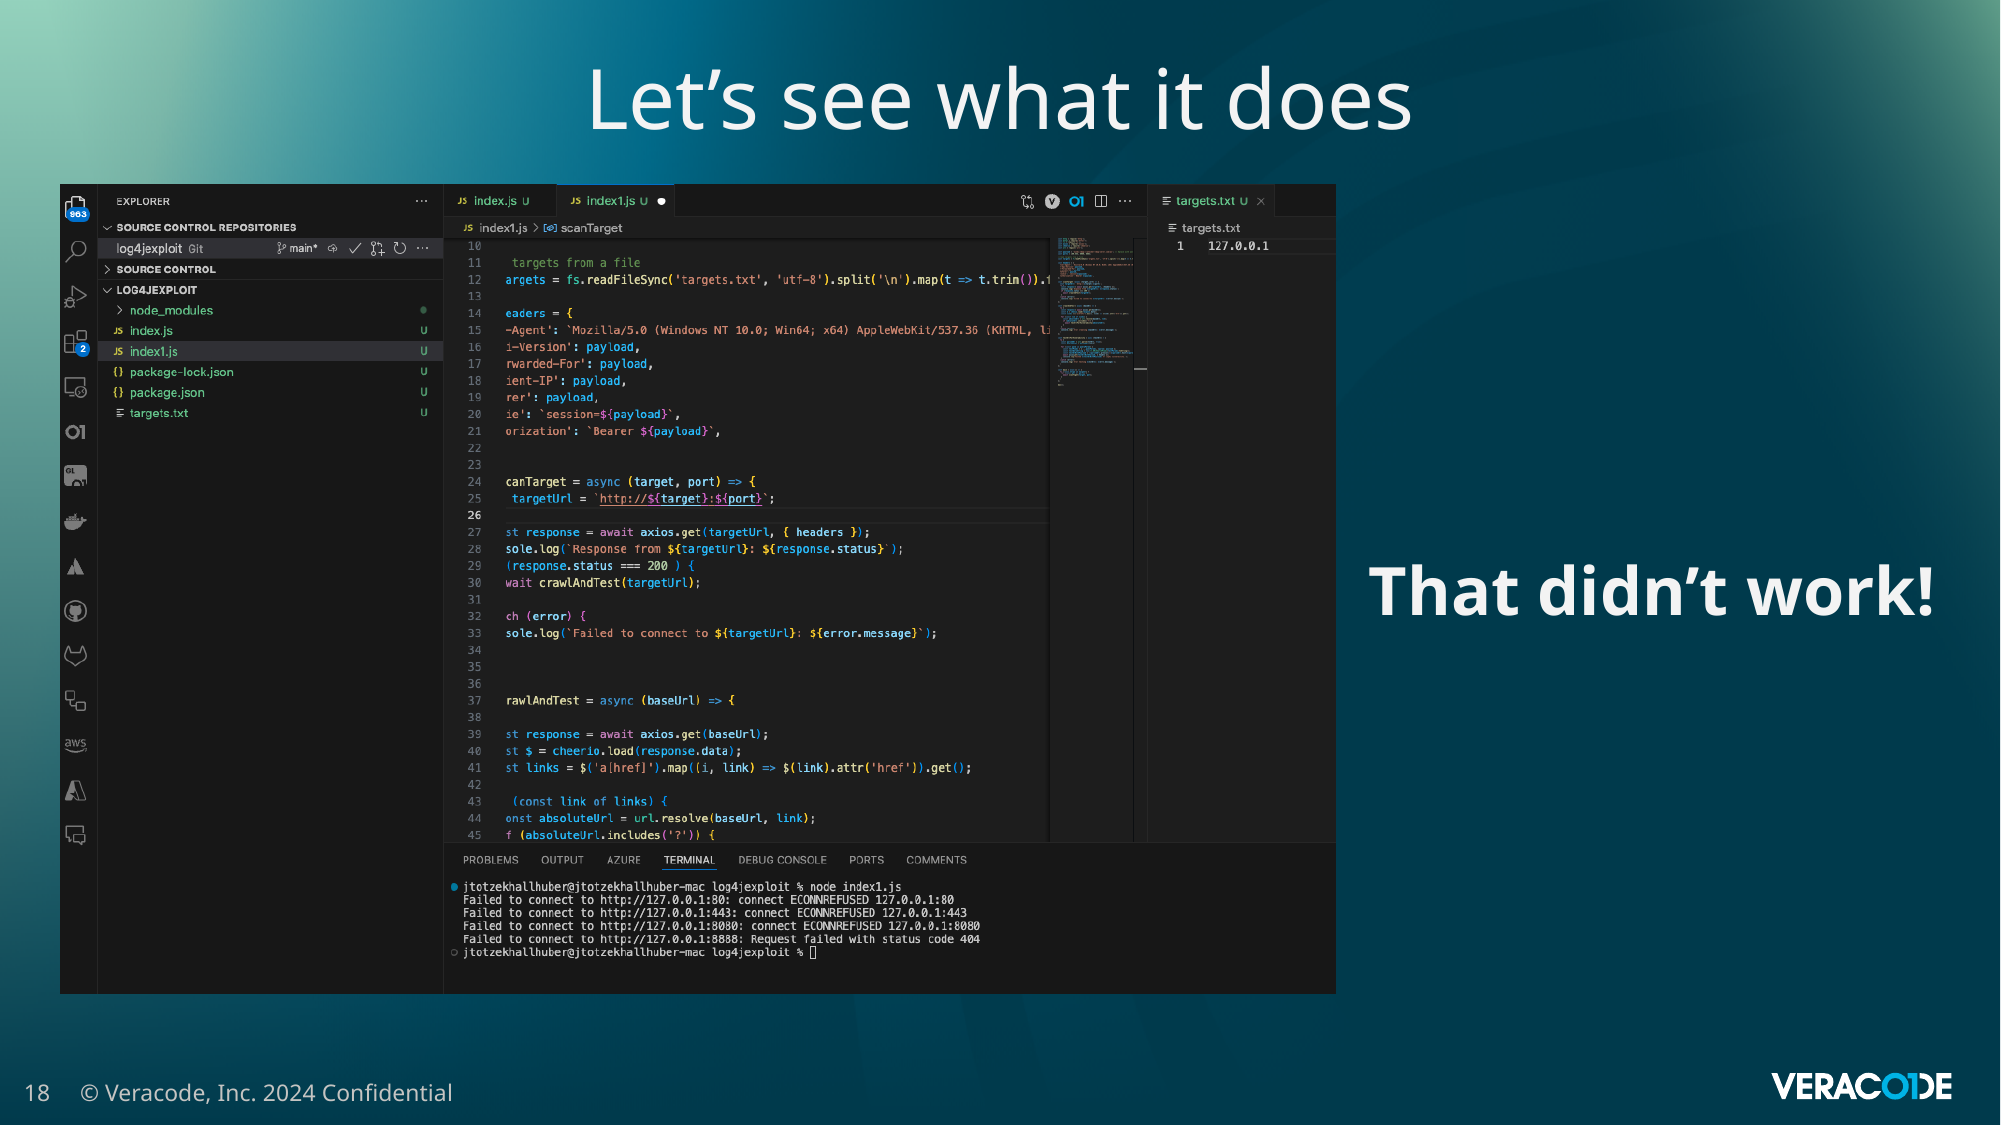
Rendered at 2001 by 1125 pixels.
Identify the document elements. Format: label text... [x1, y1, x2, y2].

footer © Veracode, Inc. 2024 Confidential [66, 1070, 519, 1125]
picture [0, 0, 1335, 1068]
text_box That didn’t work! [1354, 541, 1968, 636]
slide_number 18 [0, 1070, 66, 1125]
title Let’s see what it does [60, 50, 1940, 136]
picture [1670, 0, 2001, 598]
